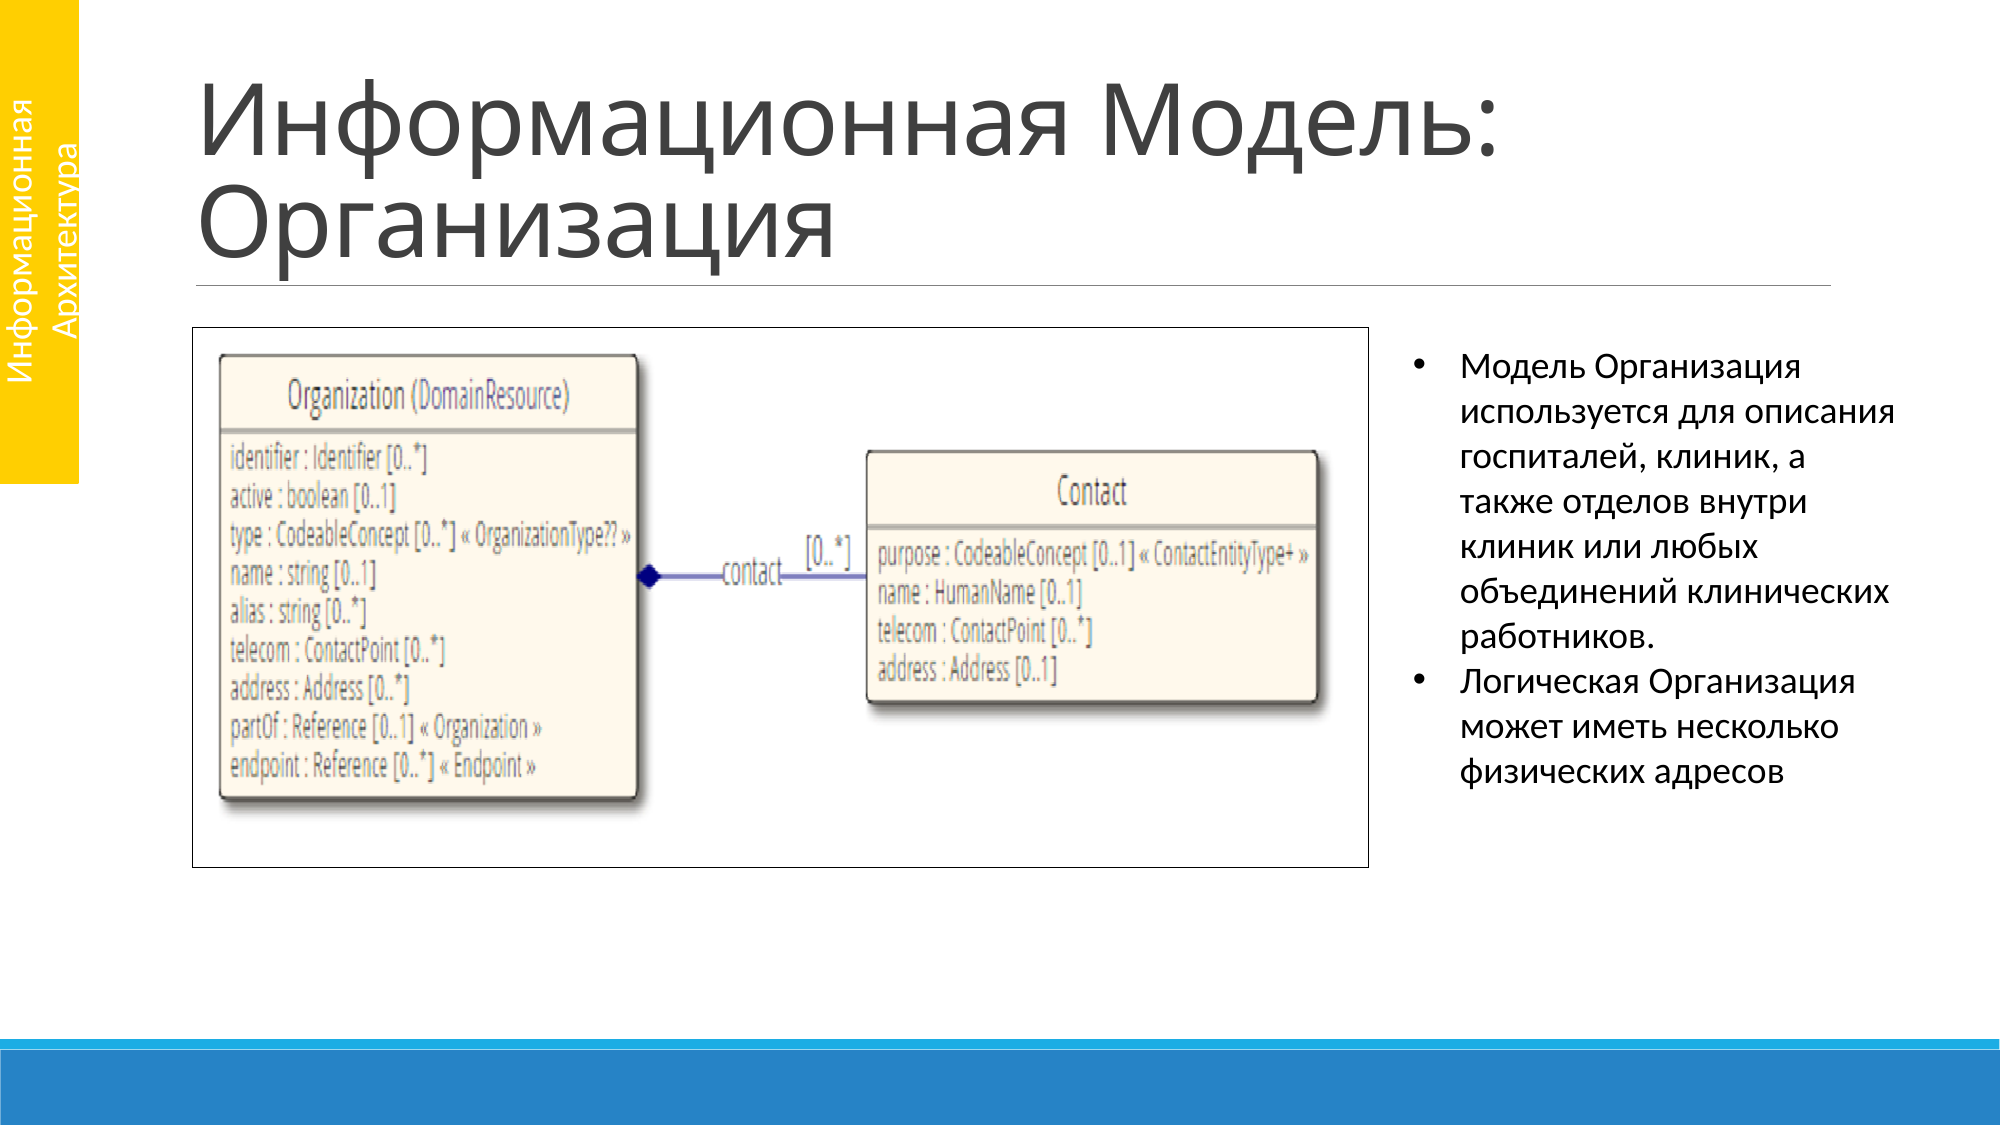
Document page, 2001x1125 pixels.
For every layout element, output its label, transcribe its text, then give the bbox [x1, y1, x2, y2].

text_box Информационная Архитектура [0, 0, 79, 484]
title Информационная Модель: Организация [180, 47, 1930, 285]
text_box Модель Организация используется для описания госпиталей, клиник, а также отделов внутри клиник или любых объединений клинических работников. Логическая Организация может иметь несколько физических адресов [1398, 334, 1921, 799]
picture [191, 327, 1370, 868]
